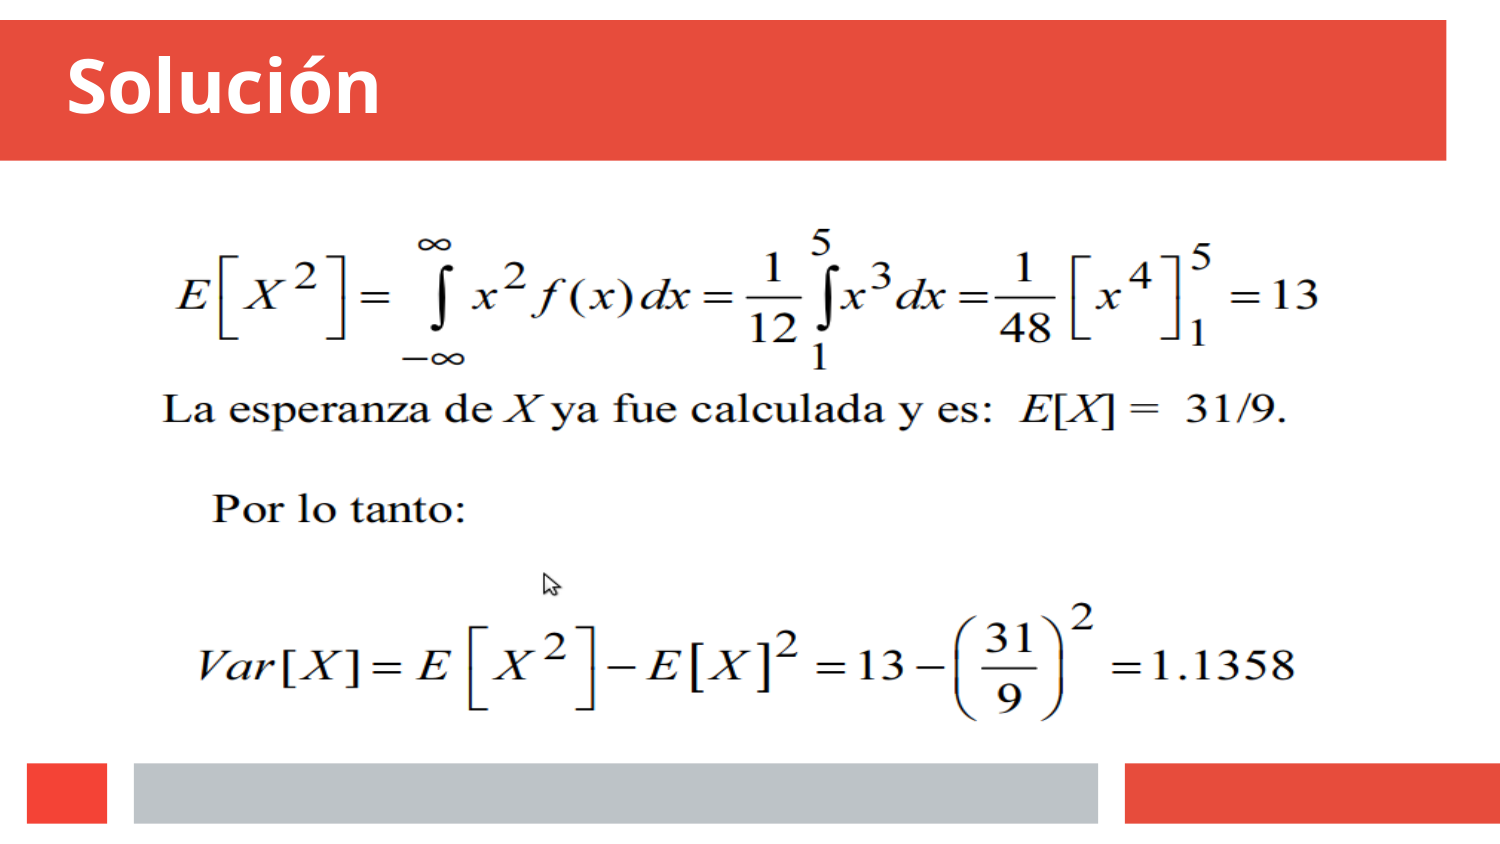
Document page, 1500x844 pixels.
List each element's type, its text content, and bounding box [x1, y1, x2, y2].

picture [144, 167, 1336, 757]
title Solución [53, 40, 1447, 141]
